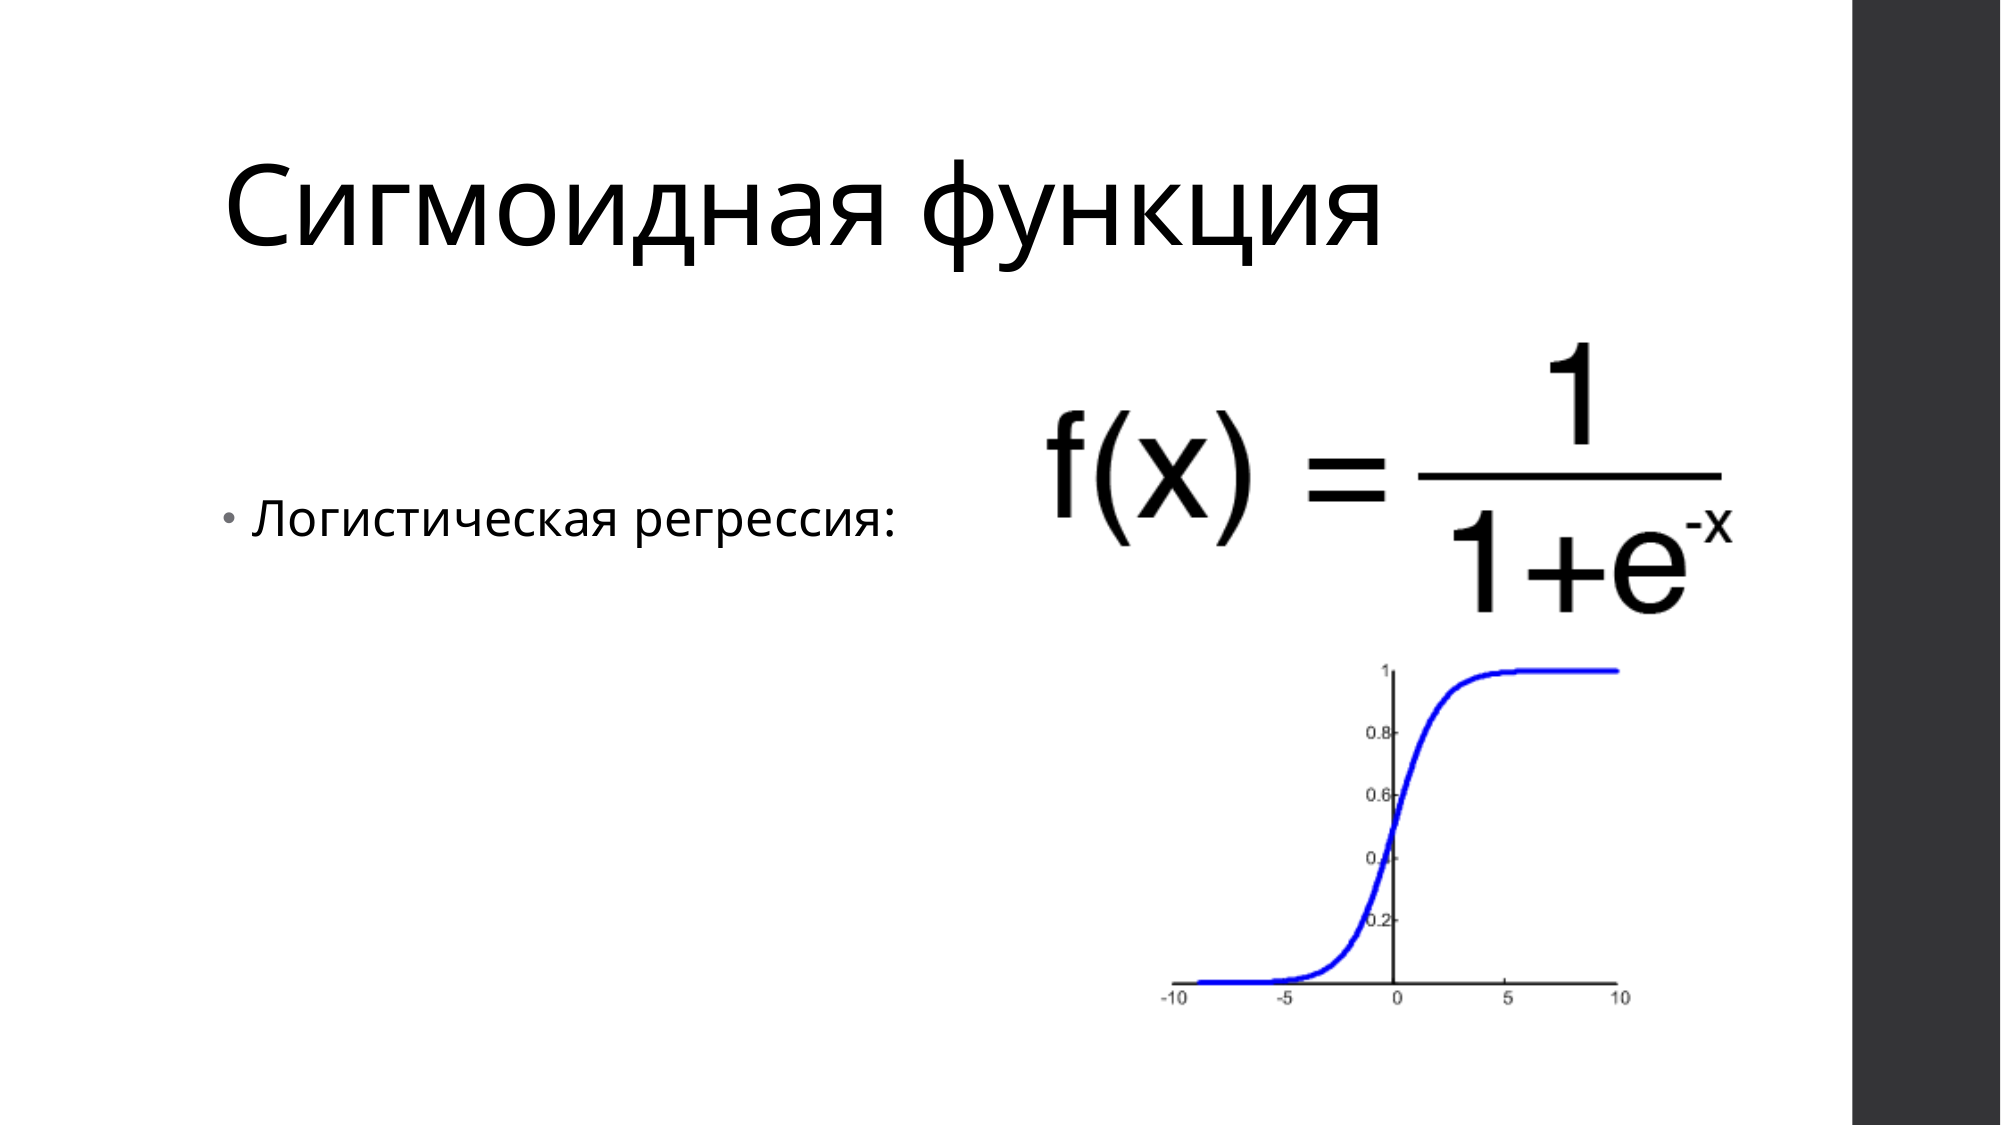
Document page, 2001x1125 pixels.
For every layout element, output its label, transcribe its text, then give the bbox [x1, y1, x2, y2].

title Сигмоидная функция [206, 60, 1797, 278]
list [1033, 317, 1748, 1032]
